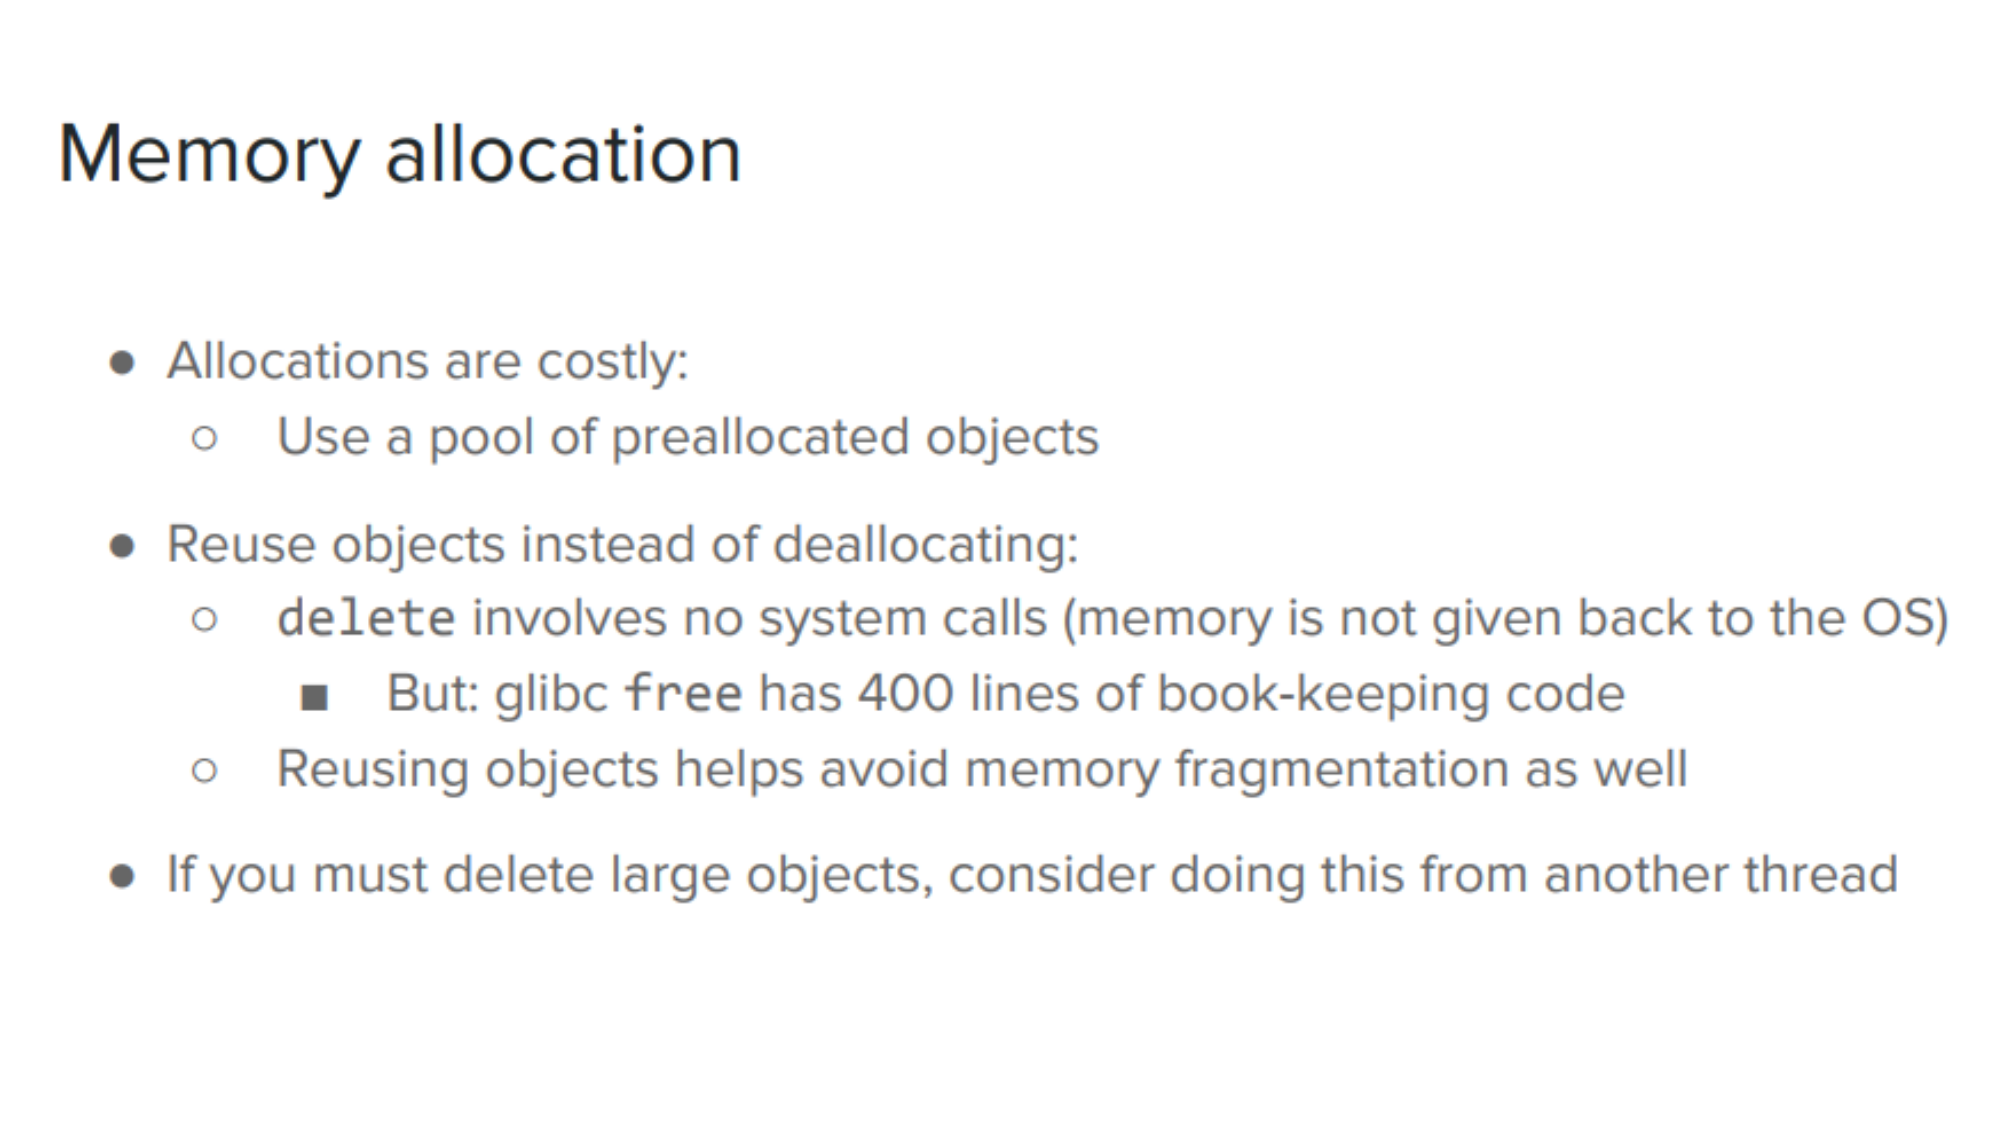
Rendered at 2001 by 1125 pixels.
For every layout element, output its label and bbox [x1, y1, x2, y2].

picture [12, 99, 2000, 954]
